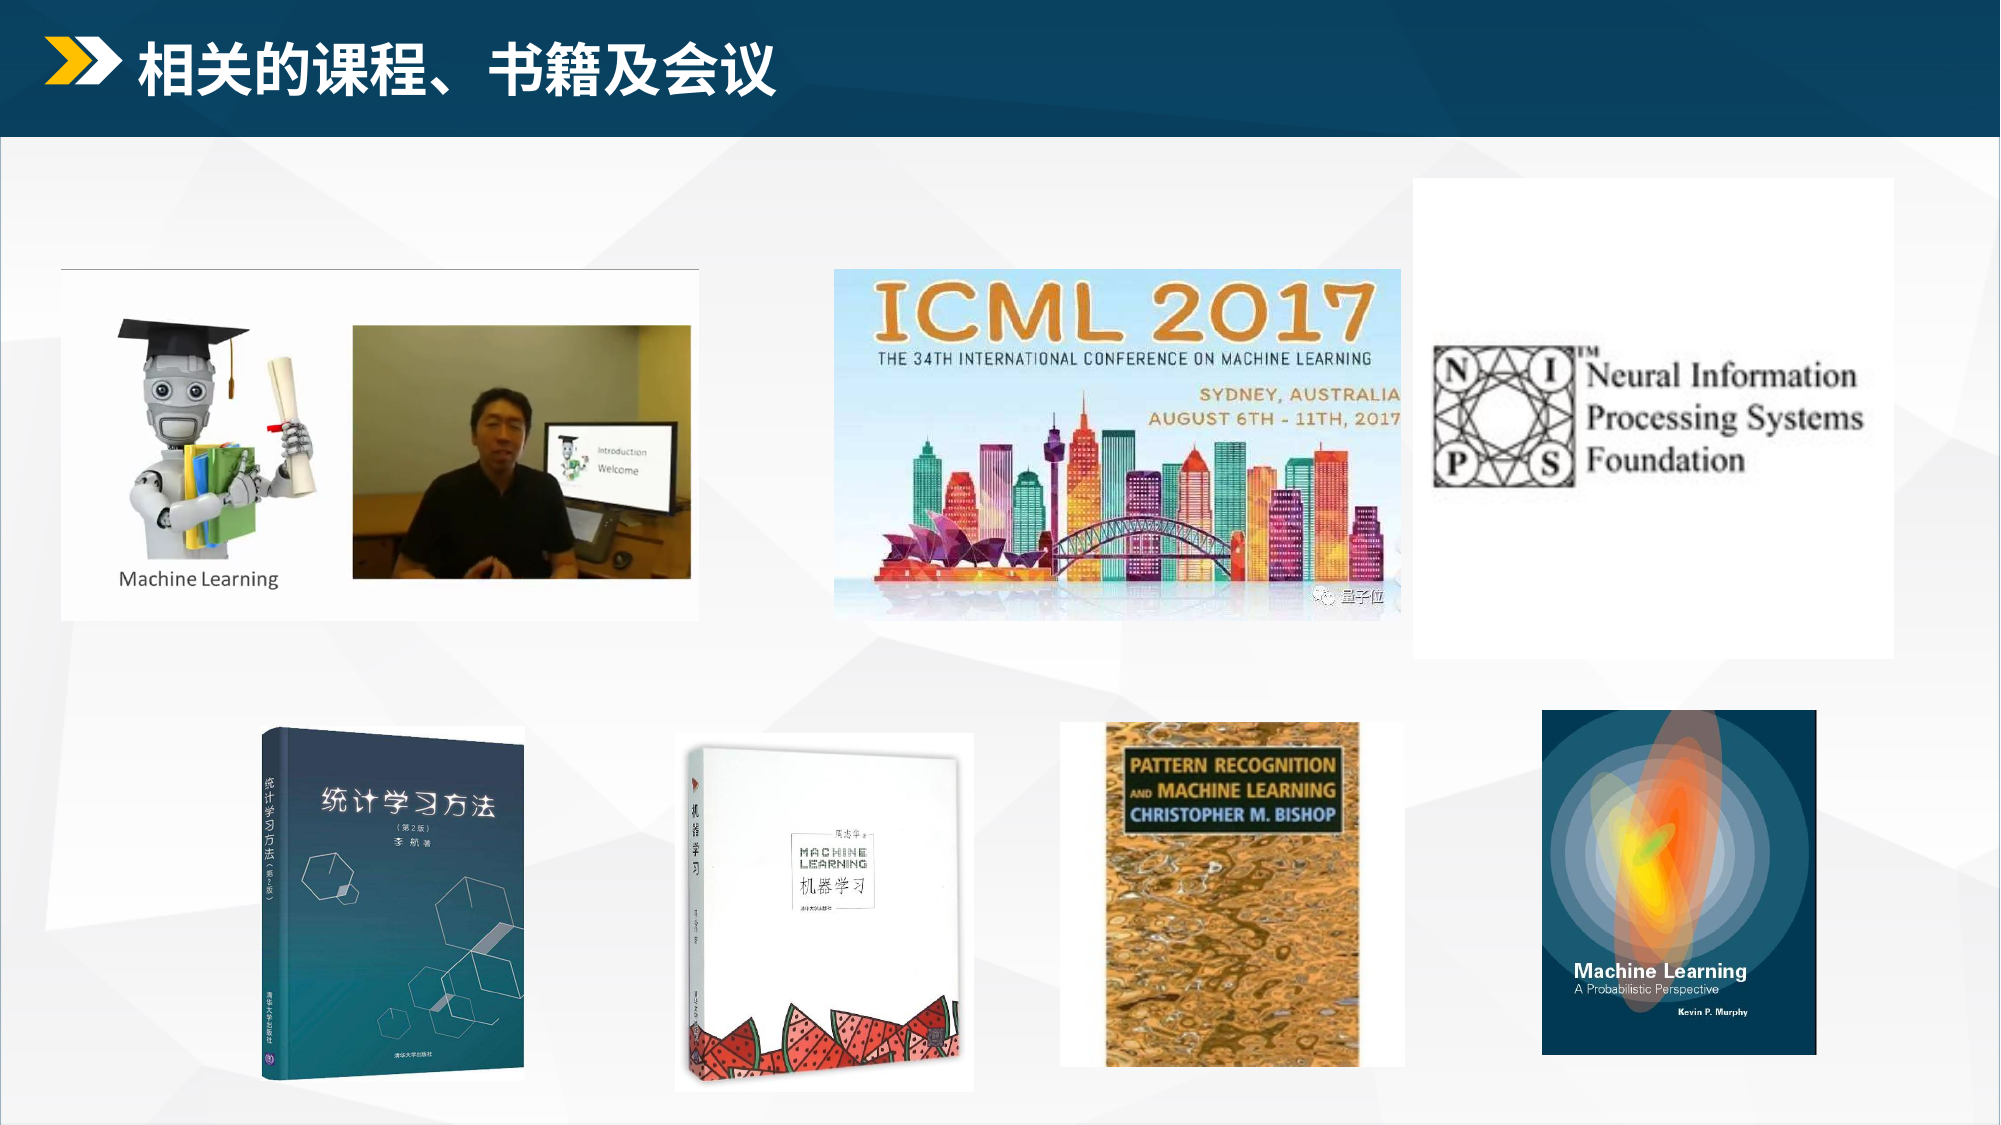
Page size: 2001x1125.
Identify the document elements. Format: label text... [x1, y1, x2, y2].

text_box [500, 486, 1407, 637]
title 相关的课程、书籍及会议 [122, 33, 1755, 124]
picture [0, 0, 2000, 1125]
